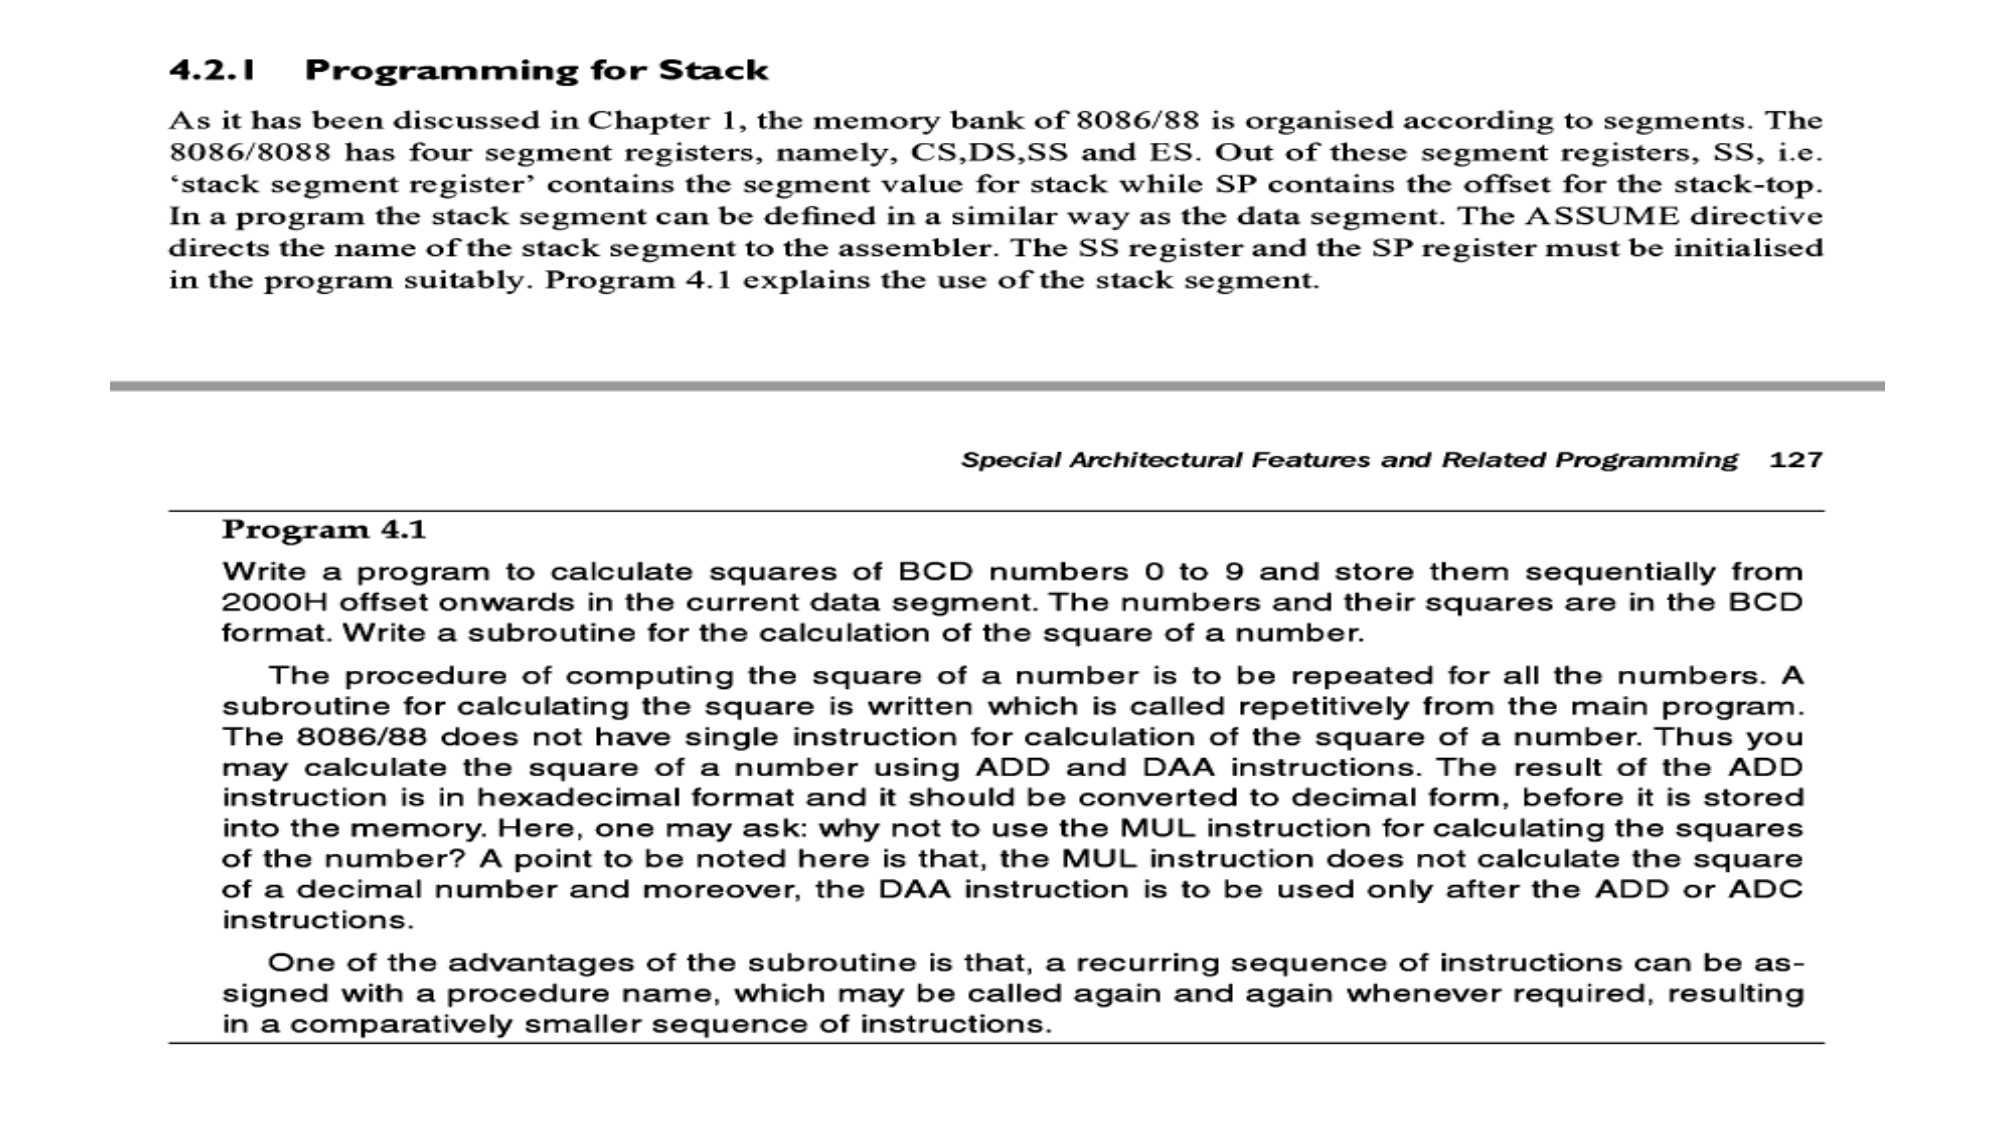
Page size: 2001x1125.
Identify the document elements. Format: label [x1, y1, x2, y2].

picture [109, 47, 1885, 1068]
